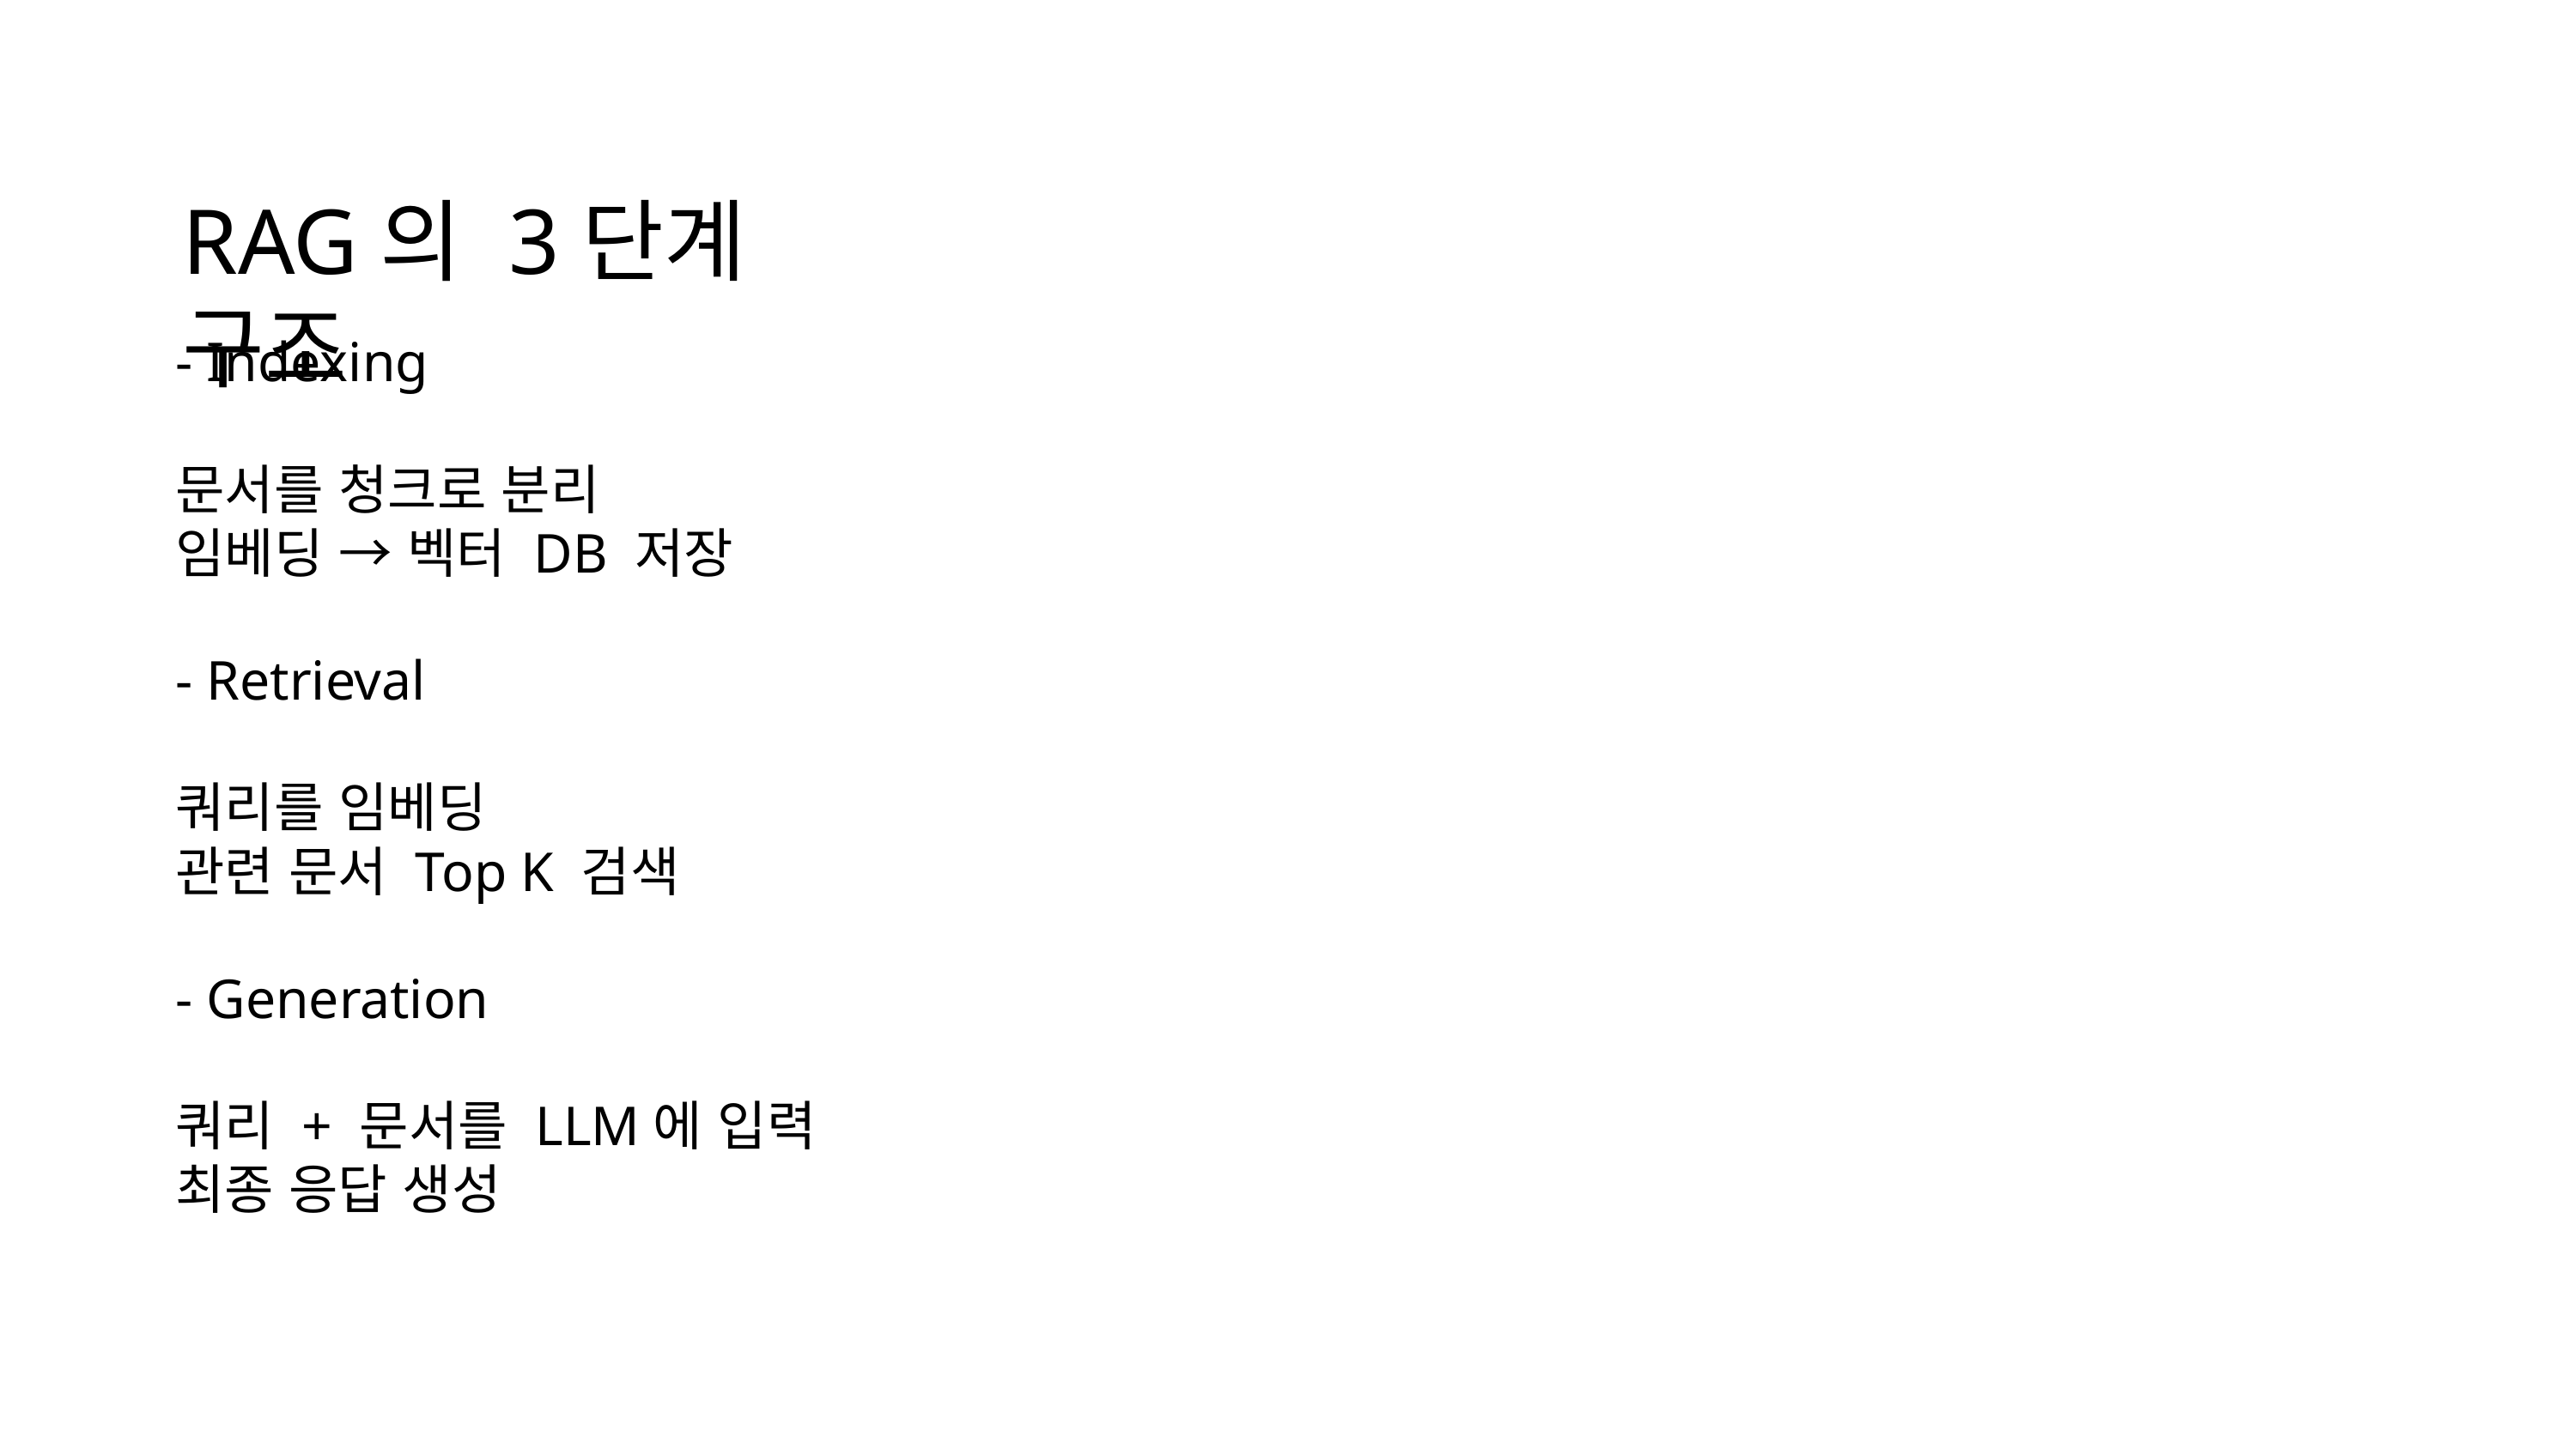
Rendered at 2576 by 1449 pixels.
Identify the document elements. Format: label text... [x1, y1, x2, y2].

text_box - Indexing 문서를 청크로 분리 임베딩 → 벡터 DB 저장 - Retrieval 쿼리를 임베딩 관련 문서 Top K 검색 - Generation 쿼리 + 문서를 LLM에 입력 최종 응답 생성 [175, 330, 1930, 1229]
text_box RAG의 3단계 구조 [182, 189, 868, 315]
